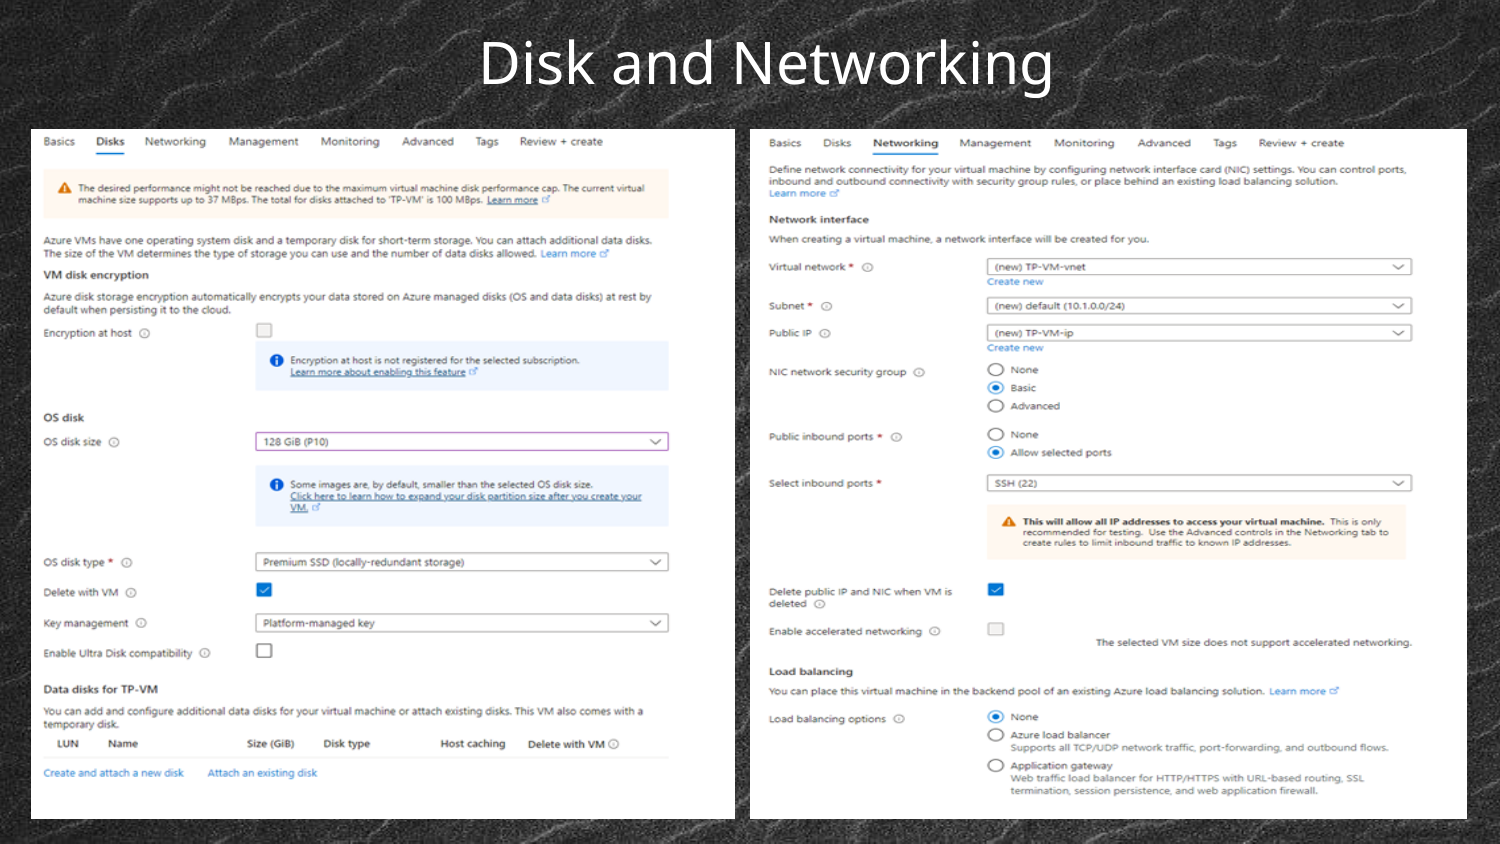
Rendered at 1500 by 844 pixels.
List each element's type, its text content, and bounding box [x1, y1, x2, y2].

picture [0, 0, 1500, 844]
title Disk and Networking [68, 10, 1467, 105]
